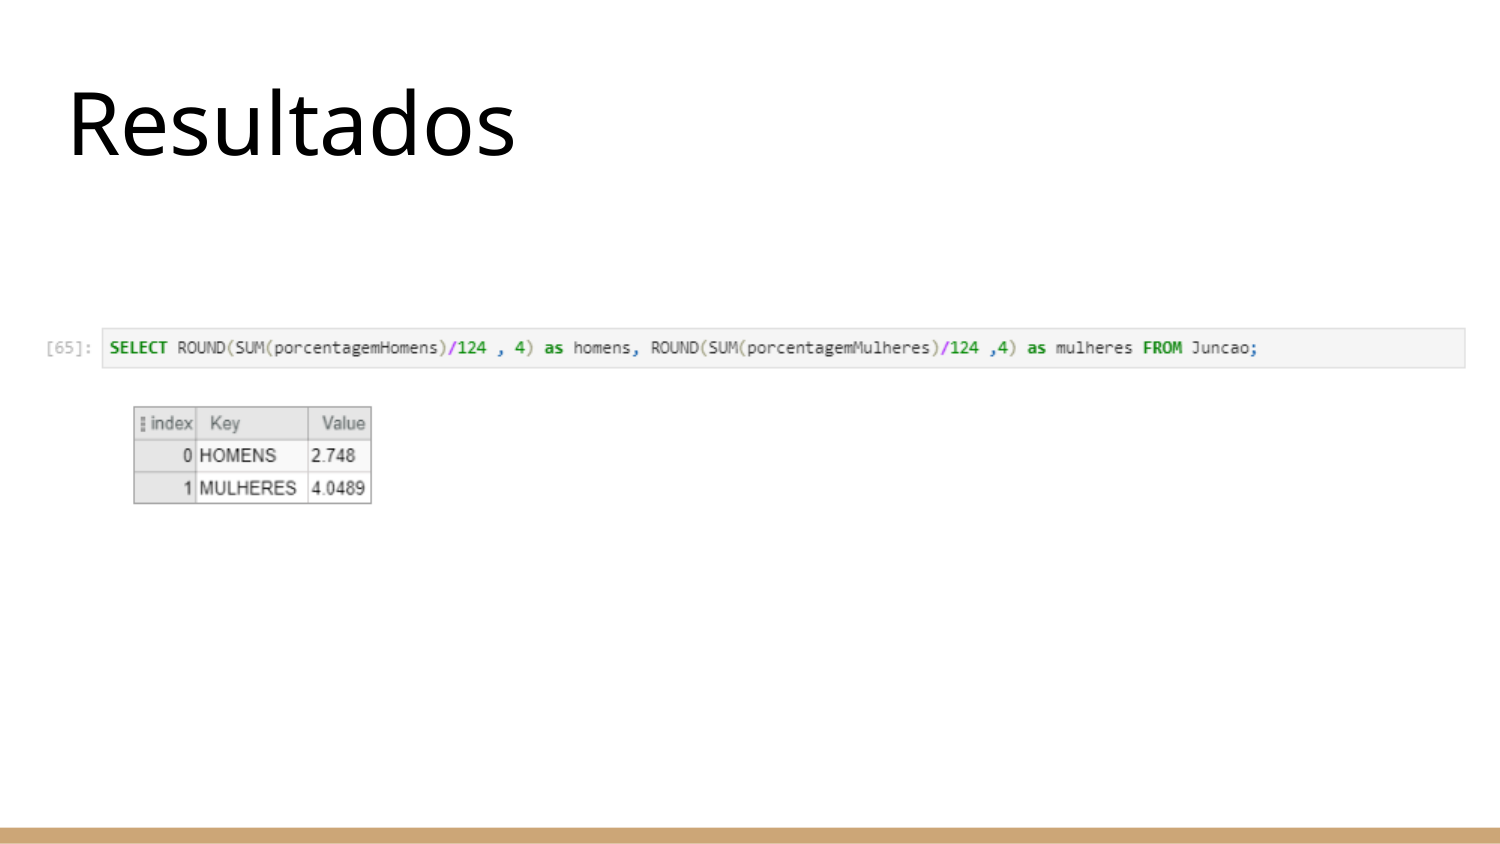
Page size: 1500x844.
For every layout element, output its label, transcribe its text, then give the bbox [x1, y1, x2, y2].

picture [24, 316, 1476, 528]
title Resultados [51, 51, 1449, 189]
